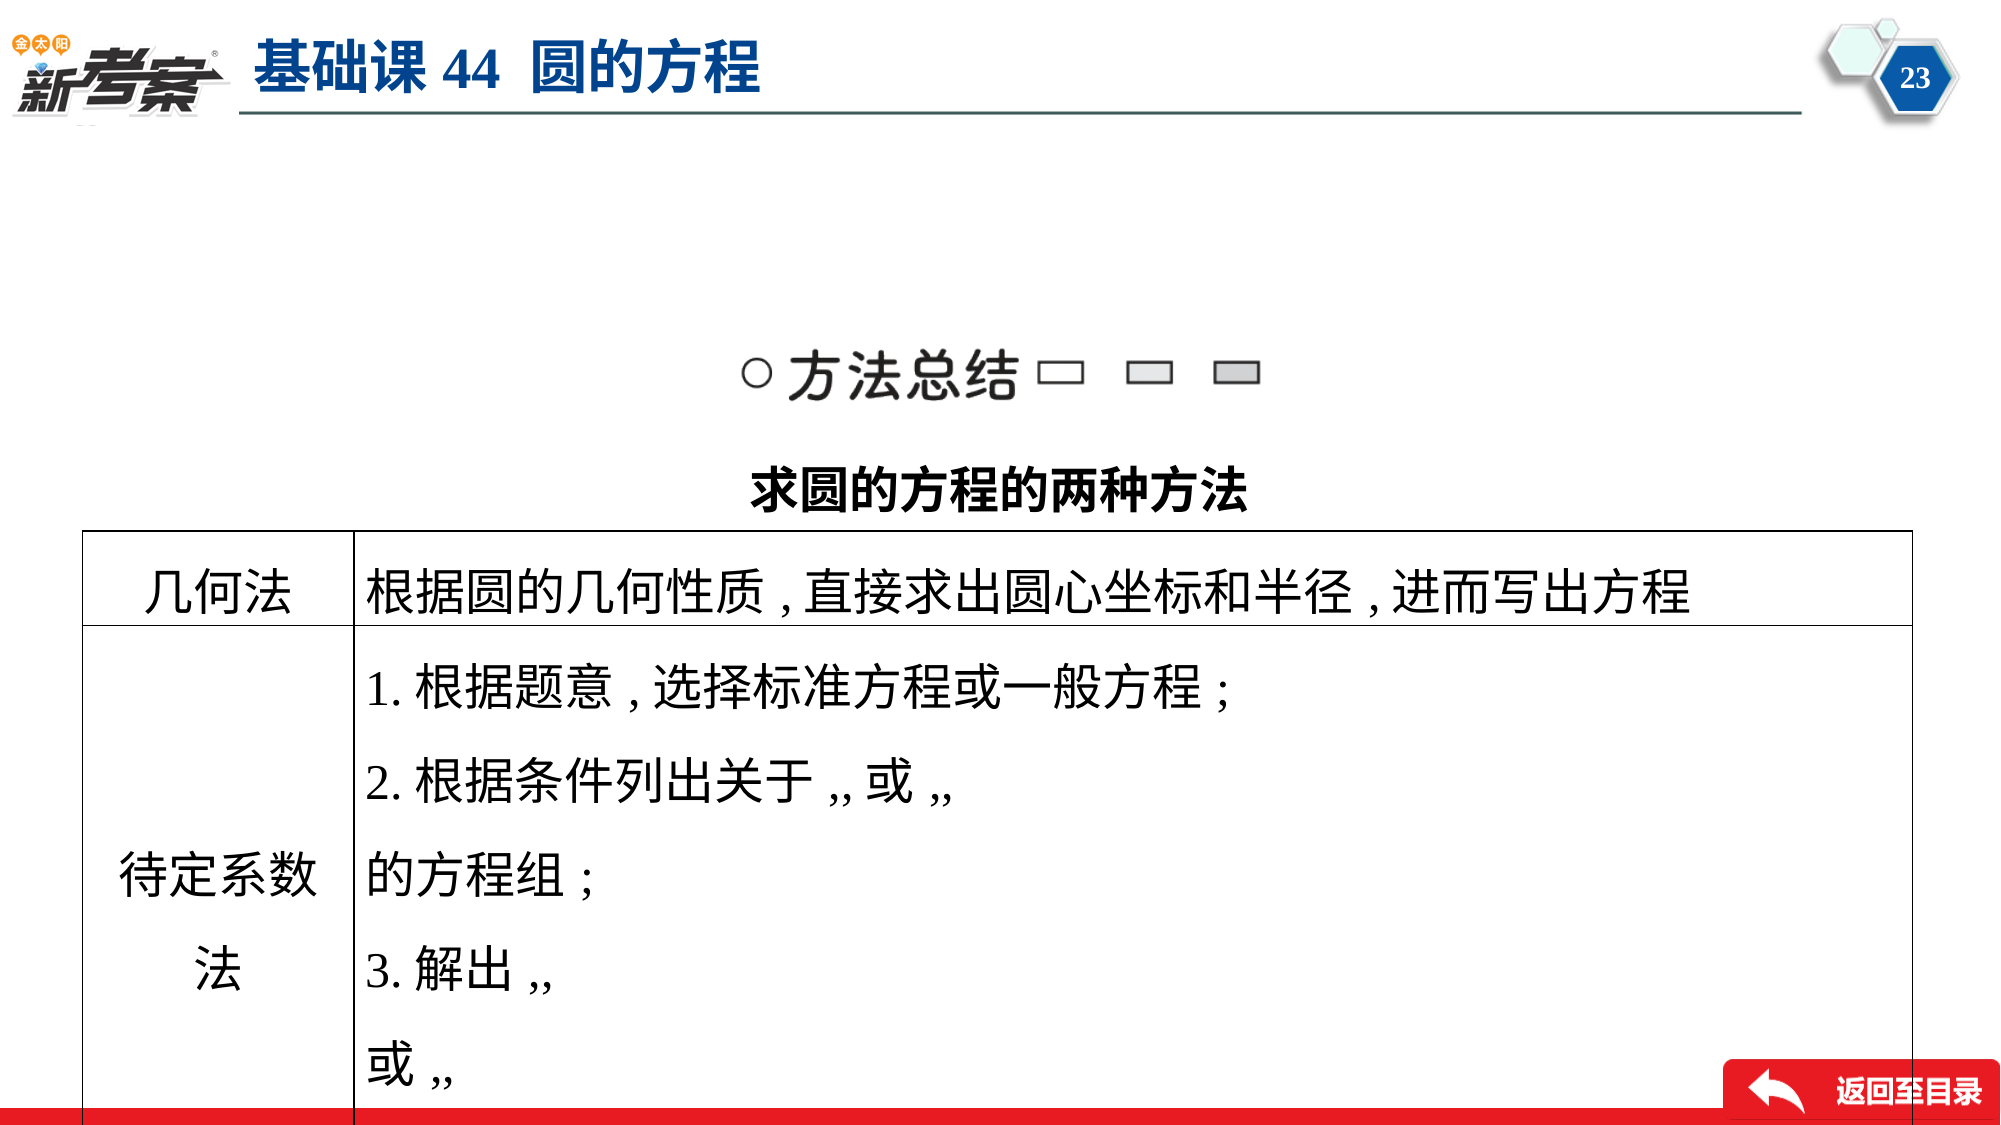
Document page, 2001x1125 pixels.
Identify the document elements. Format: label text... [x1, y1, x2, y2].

picture [83, 532, 353, 625]
picture [355, 532, 1912, 625]
picture [83, 626, 353, 1125]
picture [355, 626, 1912, 1125]
picture [0, 0, 2001, 1125]
text_box 求圆的方程的两种方法 [82, 428, 1917, 510]
